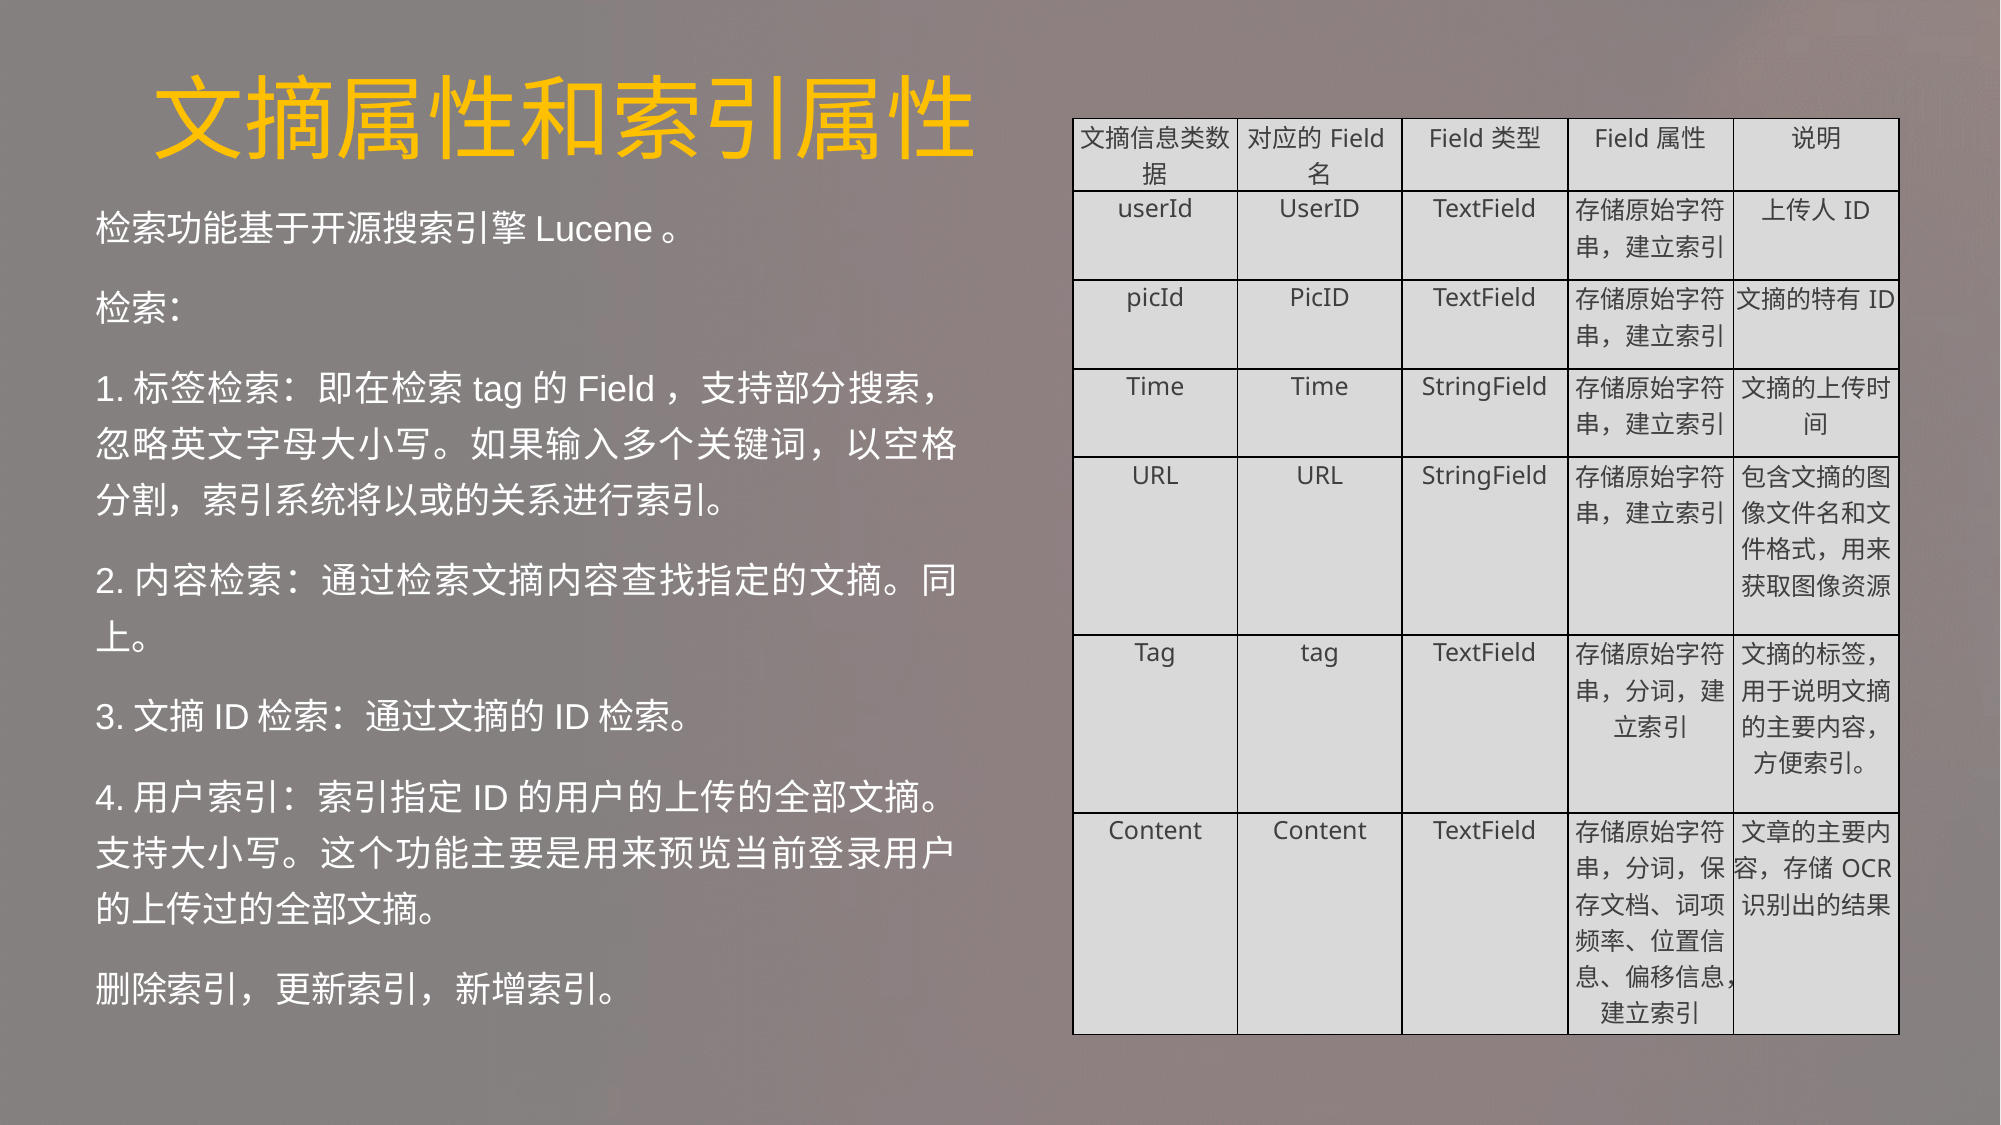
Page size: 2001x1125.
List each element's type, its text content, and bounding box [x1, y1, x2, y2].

table_cell 文摘的特有ID [1734, 281, 1898, 368]
table_cell StringField [1403, 458, 1567, 634]
list 检索功能基于开源搜索引擎Lucene。 检索： 1.标签检索：即在检索tag的Field，支持部分搜索，忽略英文字母大小写。如果输入多个关键词，以空格分割，索引系统将以或的关系进行索引。 2.内容检索：通过检索文摘内容查找指定的文摘。同上。 3.文摘ID检索：通过文摘的ID检索。 4.用户索引：索引指定ID的用户的上传的全部文摘。支持大小写。这个功能主要是用来预览当前登录用户的上传过的全部文摘。 删除索引，更新索引，新增索引。 [80, 185, 973, 1023]
table_cell 上传人ID [1734, 192, 1898, 279]
table_cell 存储原始字符串，建立索引 [1569, 458, 1733, 634]
table_cell TextField [1403, 281, 1567, 368]
table_cell 文摘的标签，用于说明文摘的主要内容，方便索引。 [1734, 636, 1898, 812]
table_cell URL [1074, 458, 1237, 634]
table_cell 存储原始字符串，分词，保存文档、词项频率、位置信息、偏移信息，建立索引 [1569, 814, 1733, 1034]
table_cell TextField [1403, 814, 1567, 1034]
table_header 对应的Field名 [1238, 119, 1401, 190]
table_header 文摘信息类数据 [1074, 119, 1237, 190]
picture [0, 0, 2001, 1125]
table_cell 文章的主要内容，存储OCR识别出的结果 [1734, 814, 1898, 1034]
table_cell StringField [1403, 370, 1567, 456]
title 文摘属性和索引属性 [137, 59, 1863, 186]
table_header Field属性 [1569, 119, 1733, 190]
table_cell 存储原始字符串，分词，建立索引 [1569, 636, 1733, 812]
table_cell TextField [1403, 192, 1567, 279]
table_cell picId [1074, 281, 1237, 368]
table_cell 存储原始字符串，建立索引 [1569, 281, 1733, 368]
table_cell Content [1074, 814, 1237, 1034]
table_cell 存储原始字符串，建立索引 [1569, 192, 1733, 279]
table_cell 文摘的上传时间 [1734, 370, 1898, 456]
table_cell PicID [1238, 281, 1401, 368]
table_cell Time [1238, 370, 1401, 456]
table_cell TextField [1403, 636, 1567, 812]
table_cell userId [1074, 192, 1237, 279]
table_cell URL [1238, 458, 1401, 634]
table_cell UserID [1238, 192, 1401, 279]
table_cell Time [1074, 370, 1237, 456]
table_cell Tag [1074, 636, 1237, 812]
table_header 说明 [1734, 119, 1898, 190]
table_header Field类型 [1403, 119, 1567, 190]
table_cell 包含文摘的图像文件名和文件格式，用来获取图像资源 [1734, 458, 1898, 634]
table_cell tag [1238, 636, 1401, 812]
table_cell 存储原始字符串，建立索引 [1569, 370, 1733, 456]
table_cell Content [1238, 814, 1401, 1034]
